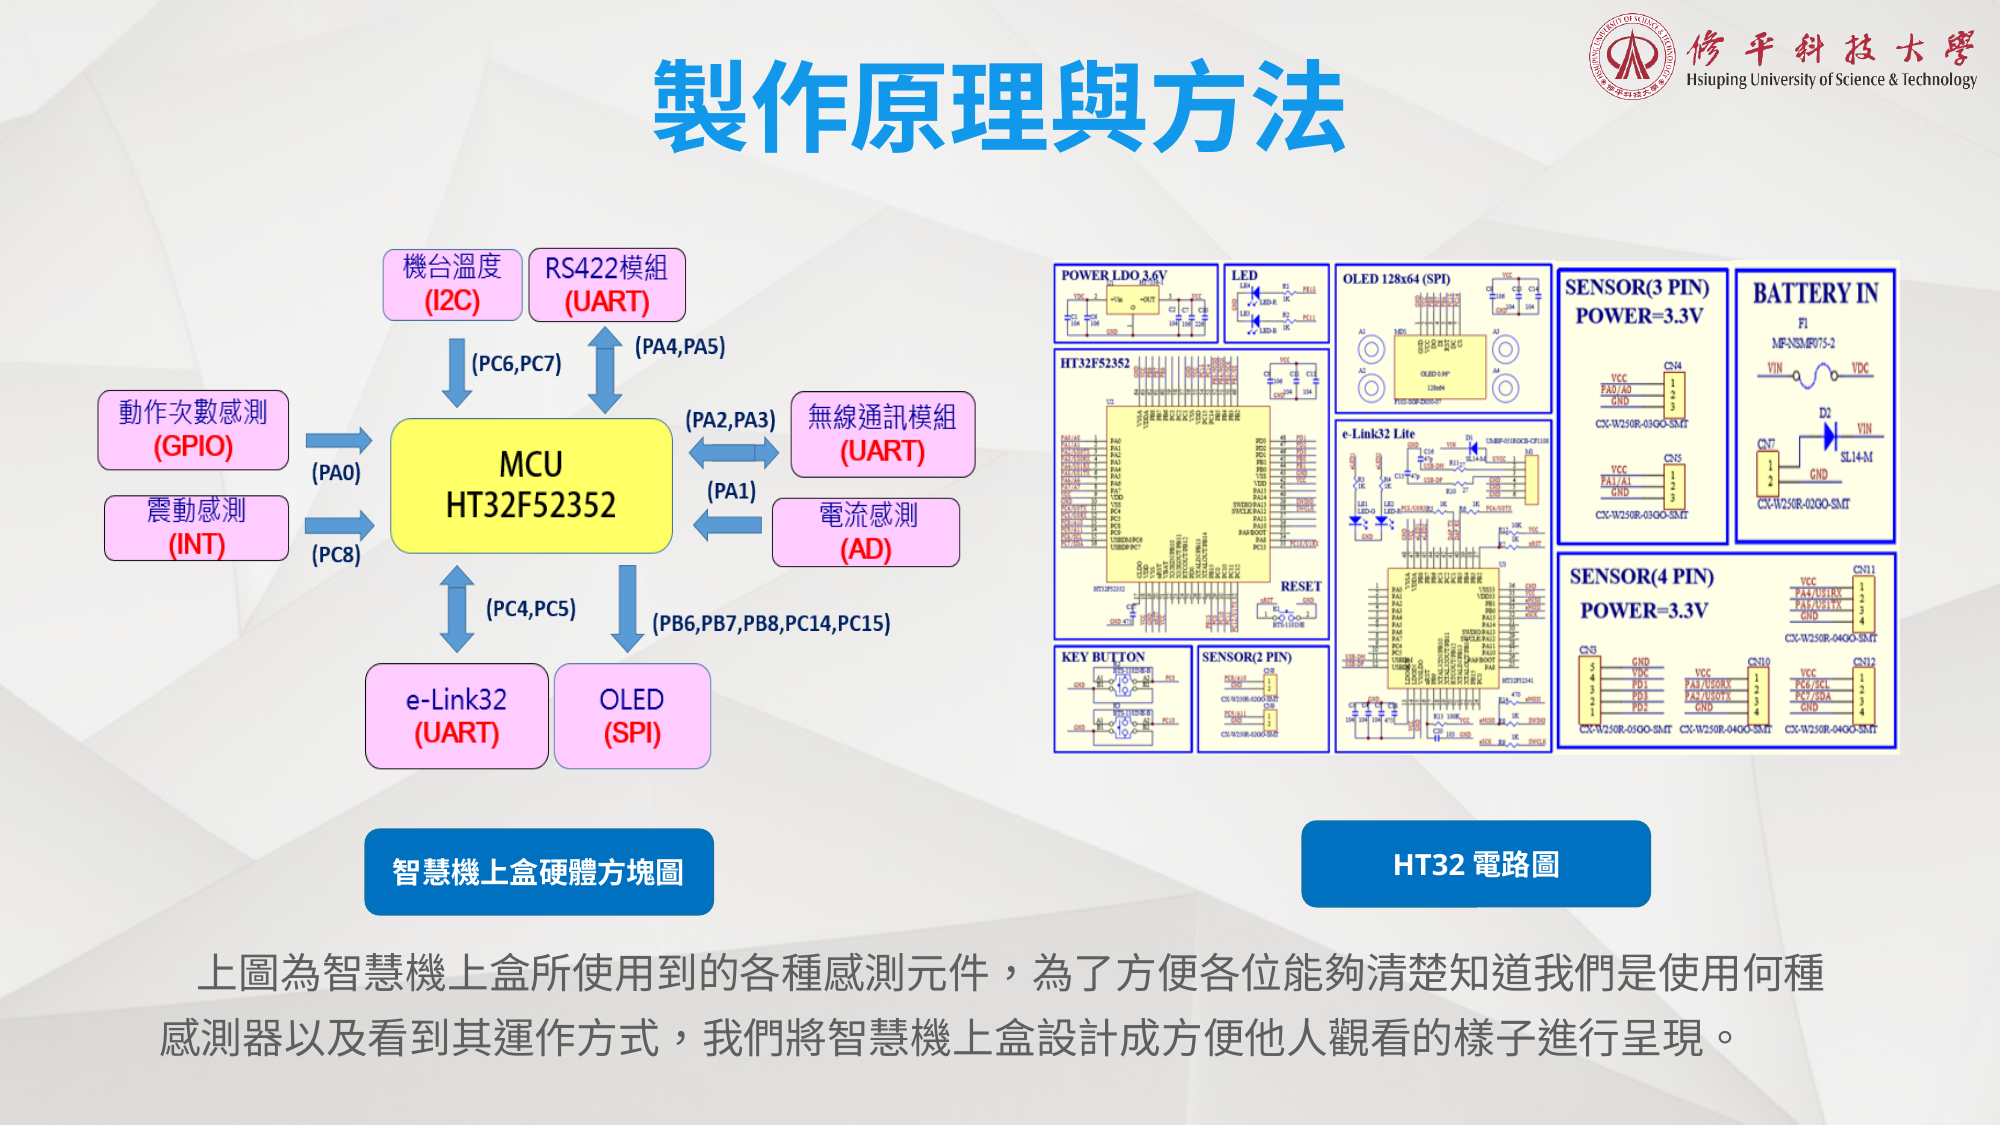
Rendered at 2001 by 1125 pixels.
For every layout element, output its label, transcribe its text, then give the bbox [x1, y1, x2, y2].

text_box 智慧機上盒硬體方塊圖 [364, 828, 715, 916]
text_box HT32電路圖 [1301, 820, 1652, 908]
text_box 上圖為智慧機上盒所使用到的各種感測元件，為了方便各位能夠清楚知道我們是使用何種感測器以及看到其運作方式，我們將智慧機上盒設計成方便他人觀看的樣子進行呈現。 [144, 924, 1856, 1070]
picture [1589, 13, 1977, 100]
title 製作原理與方法 [0, 0, 2000, 174]
picture [1038, 230, 1915, 770]
picture [48, 195, 1023, 804]
